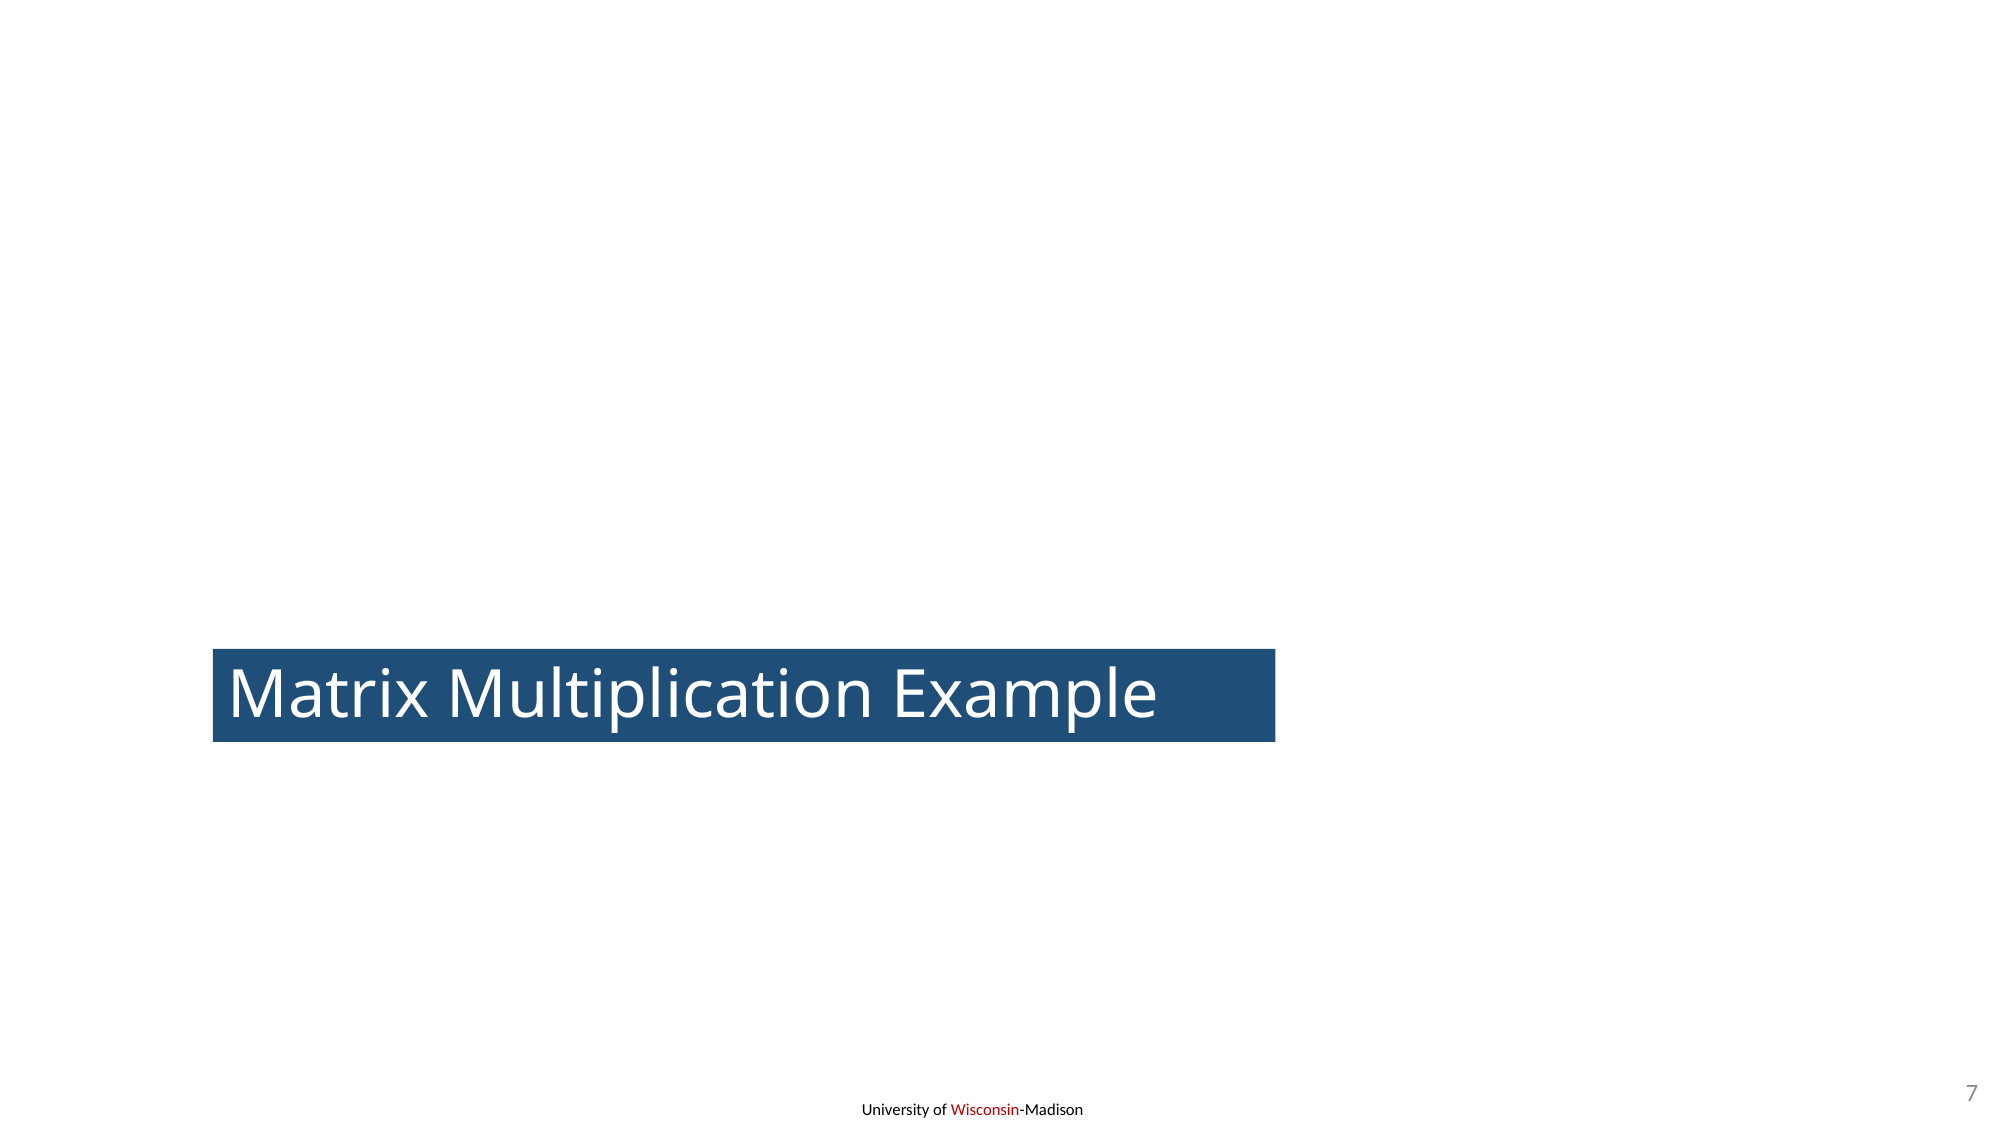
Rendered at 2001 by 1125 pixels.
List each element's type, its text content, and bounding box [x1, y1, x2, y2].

slide_number 7 [1879, 1069, 1994, 1114]
text_box Matrix Multiplication Example [212, 648, 1276, 742]
